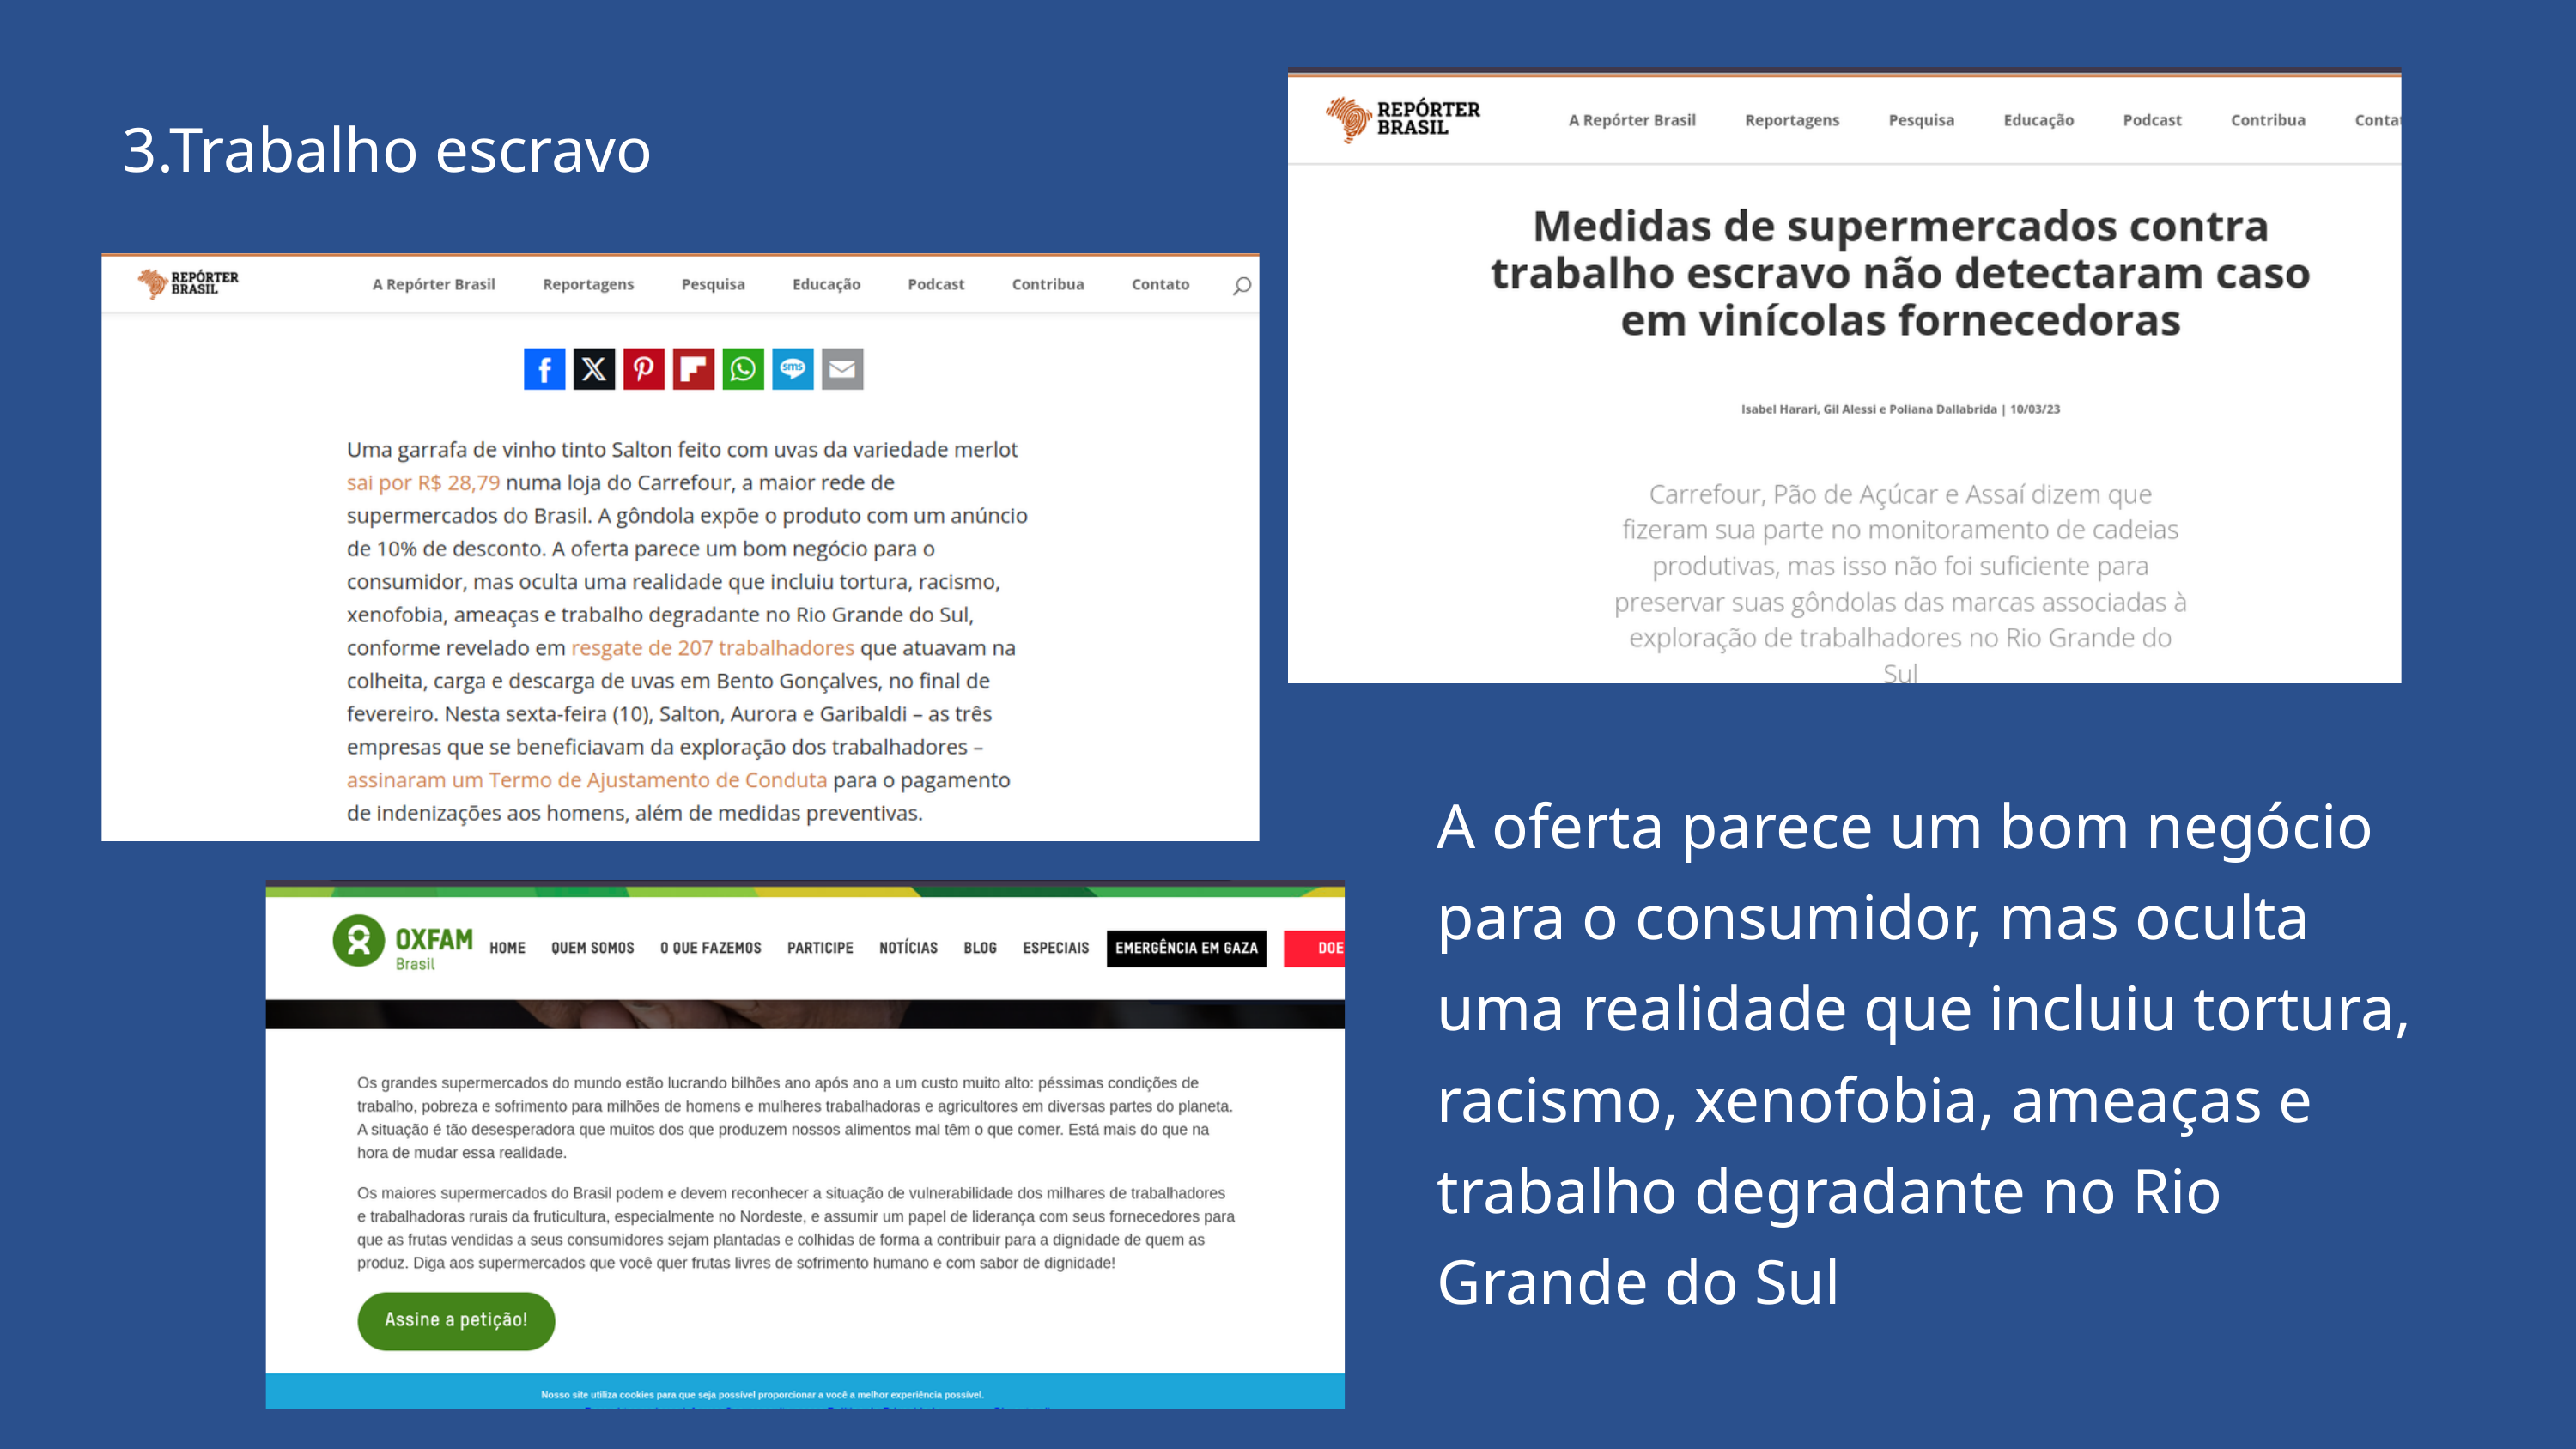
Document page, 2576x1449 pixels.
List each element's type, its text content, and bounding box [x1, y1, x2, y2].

text_box [1288, 67, 2402, 683]
text_box [265, 880, 1346, 1409]
text_box 3.Trabalho escravo [101, 99, 691, 185]
text_box [101, 253, 1260, 841]
text_box A oferta parece um bom negócio para o consumidor, mas oculta uma realidade que incluiu tortura, racismo, xenofobia, ameaças e trabalho degradante no Rio Grande do Sul [1437, 769, 2432, 1317]
